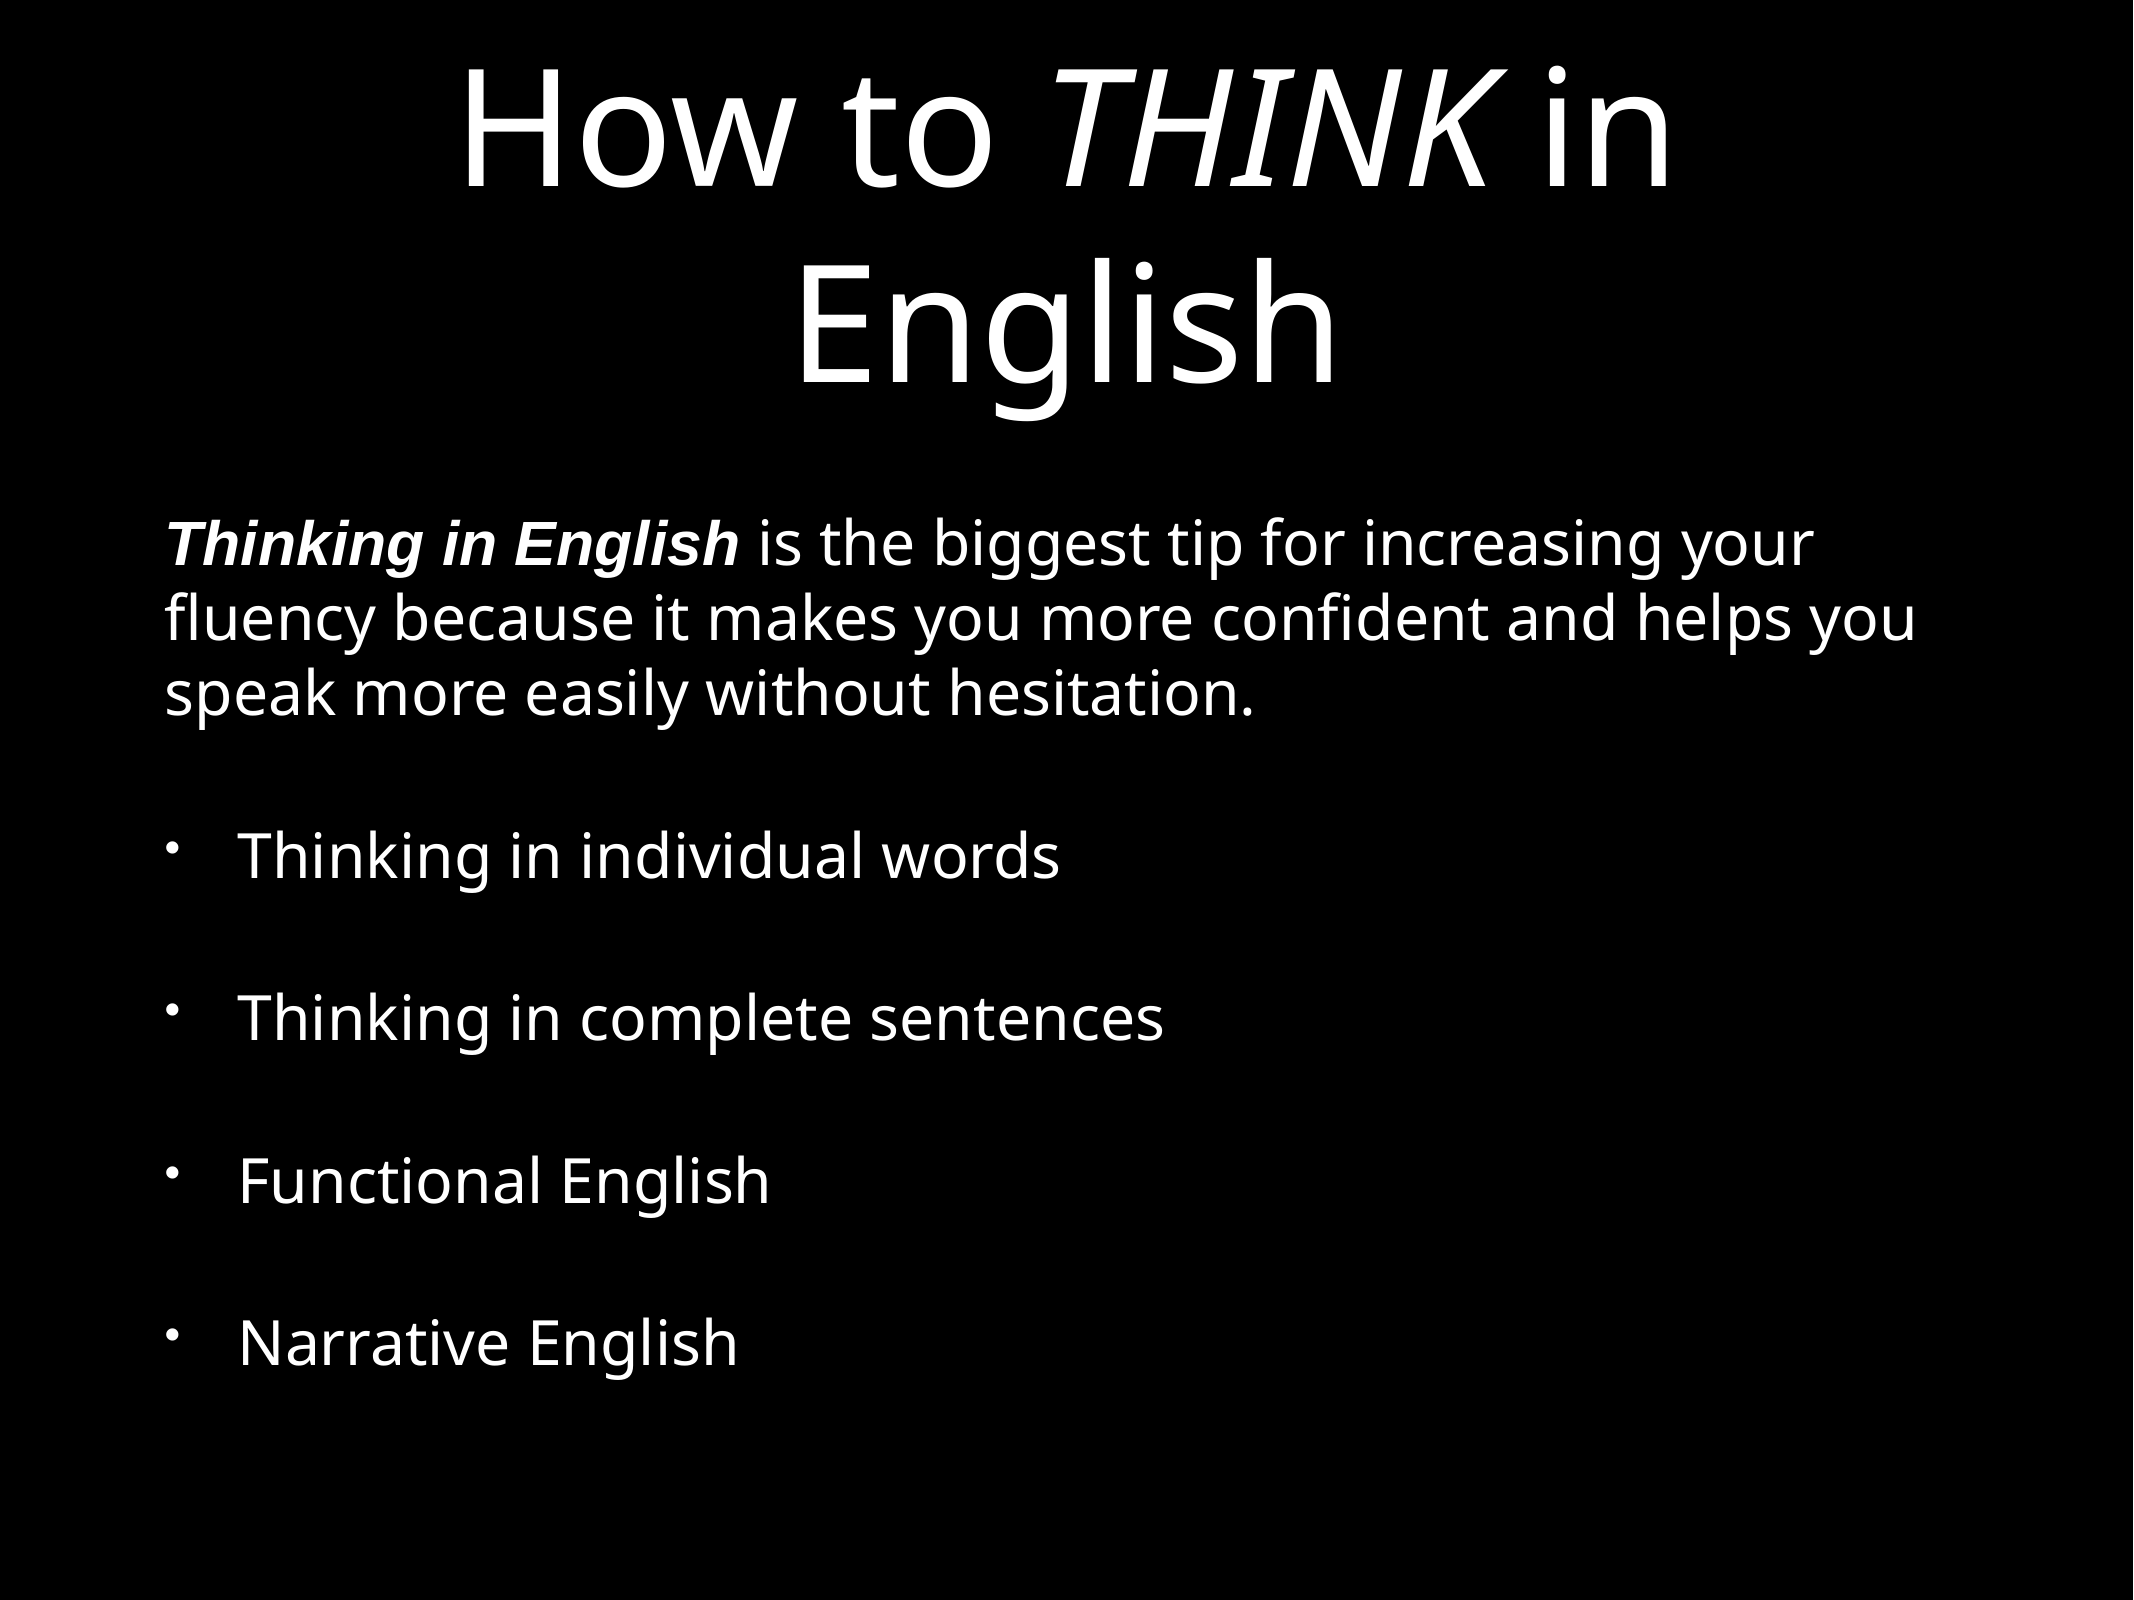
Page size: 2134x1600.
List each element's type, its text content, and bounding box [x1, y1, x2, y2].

title How to THINK in English [155, 41, 1978, 397]
list Thinking in English is the biggest tip for increasing your fluency because it makes you more confident and helps you speak more easily without hesitation. Thinking in individual words Thinking in complete sentences Functional English Narrative English [155, 424, 1978, 1457]
